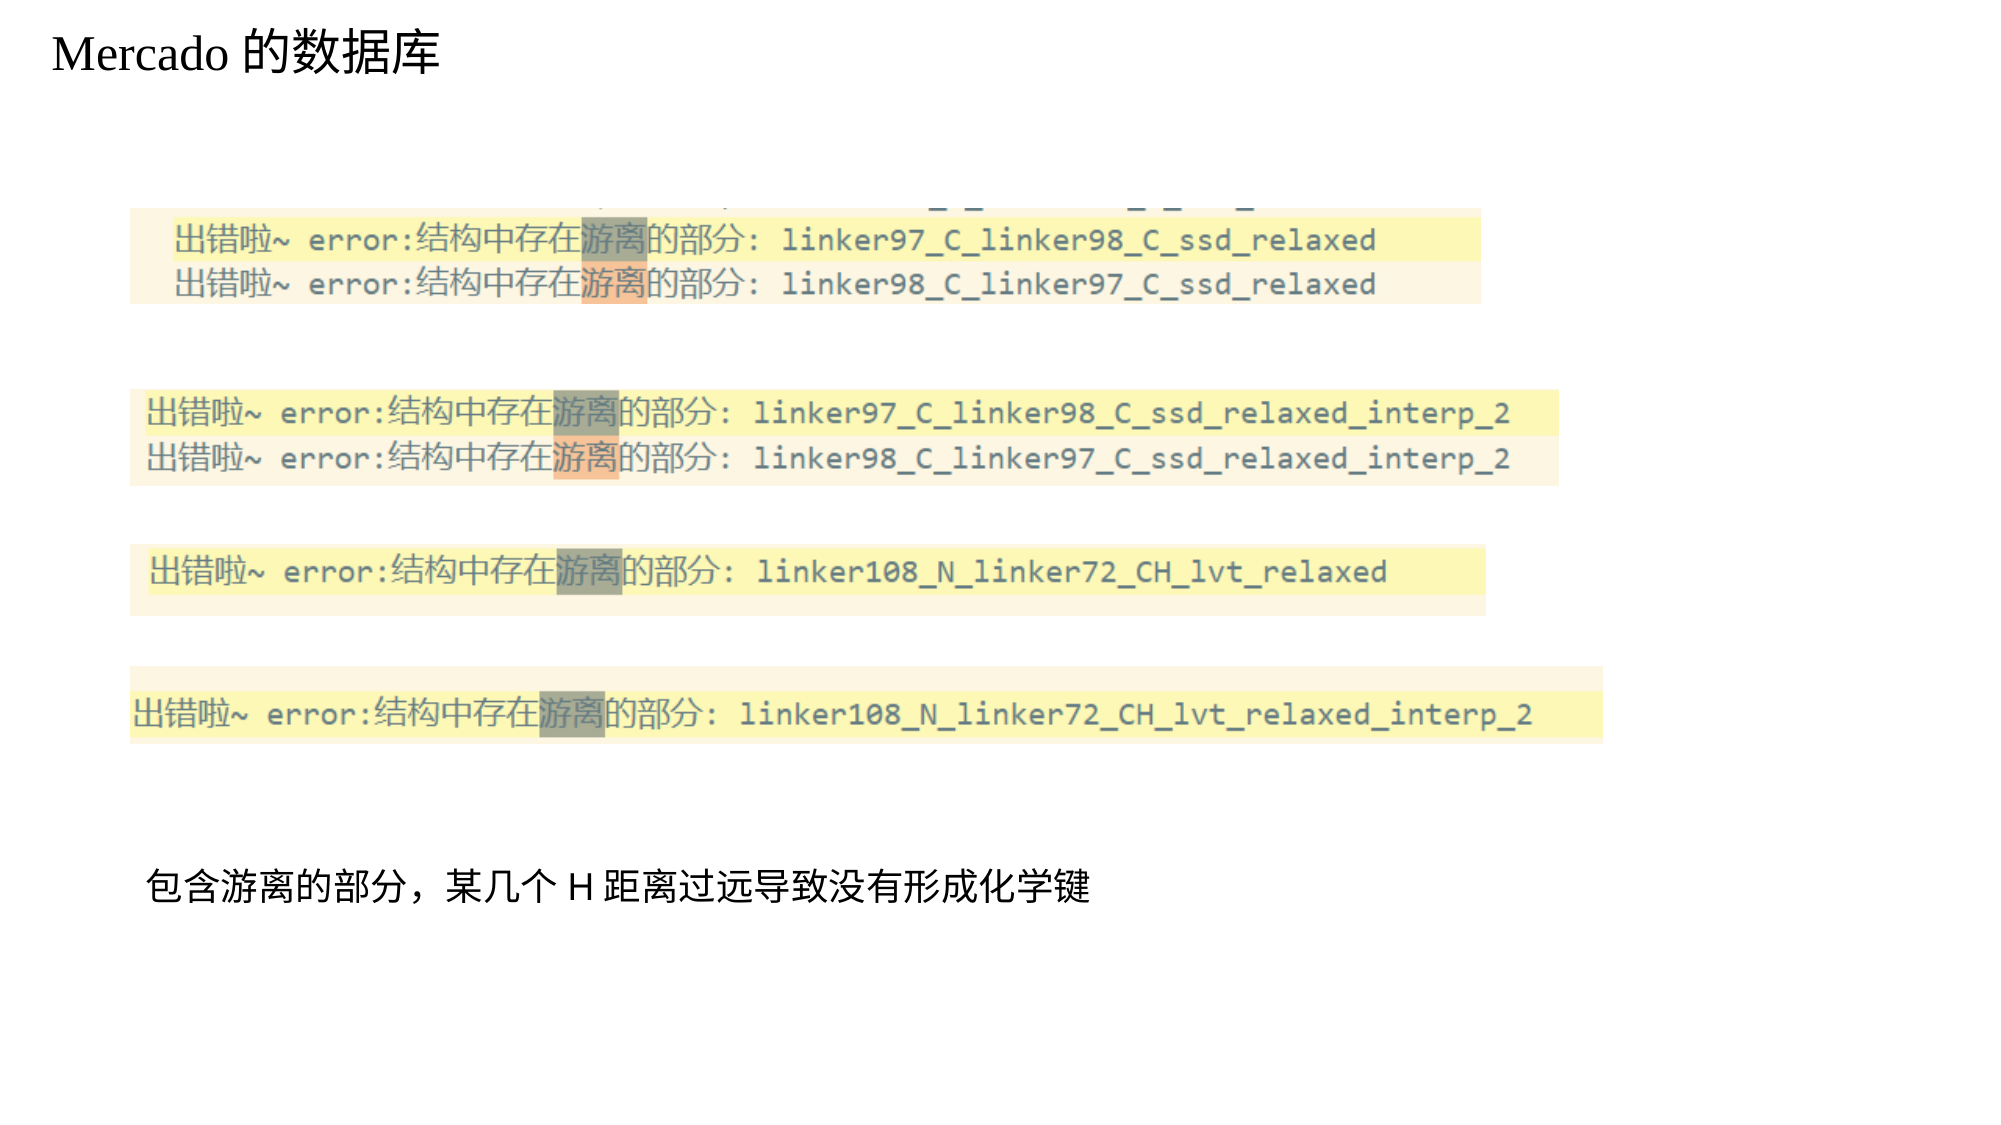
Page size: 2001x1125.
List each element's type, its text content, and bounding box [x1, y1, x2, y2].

picture [130, 666, 1603, 744]
text_box 包含游离的部分，某几个H距离过远导致没有形成化学键 [130, 855, 1139, 916]
text_box Mercado的数据库 [36, 13, 1383, 89]
picture [130, 208, 1481, 304]
picture [130, 389, 1559, 486]
picture [130, 544, 1486, 616]
